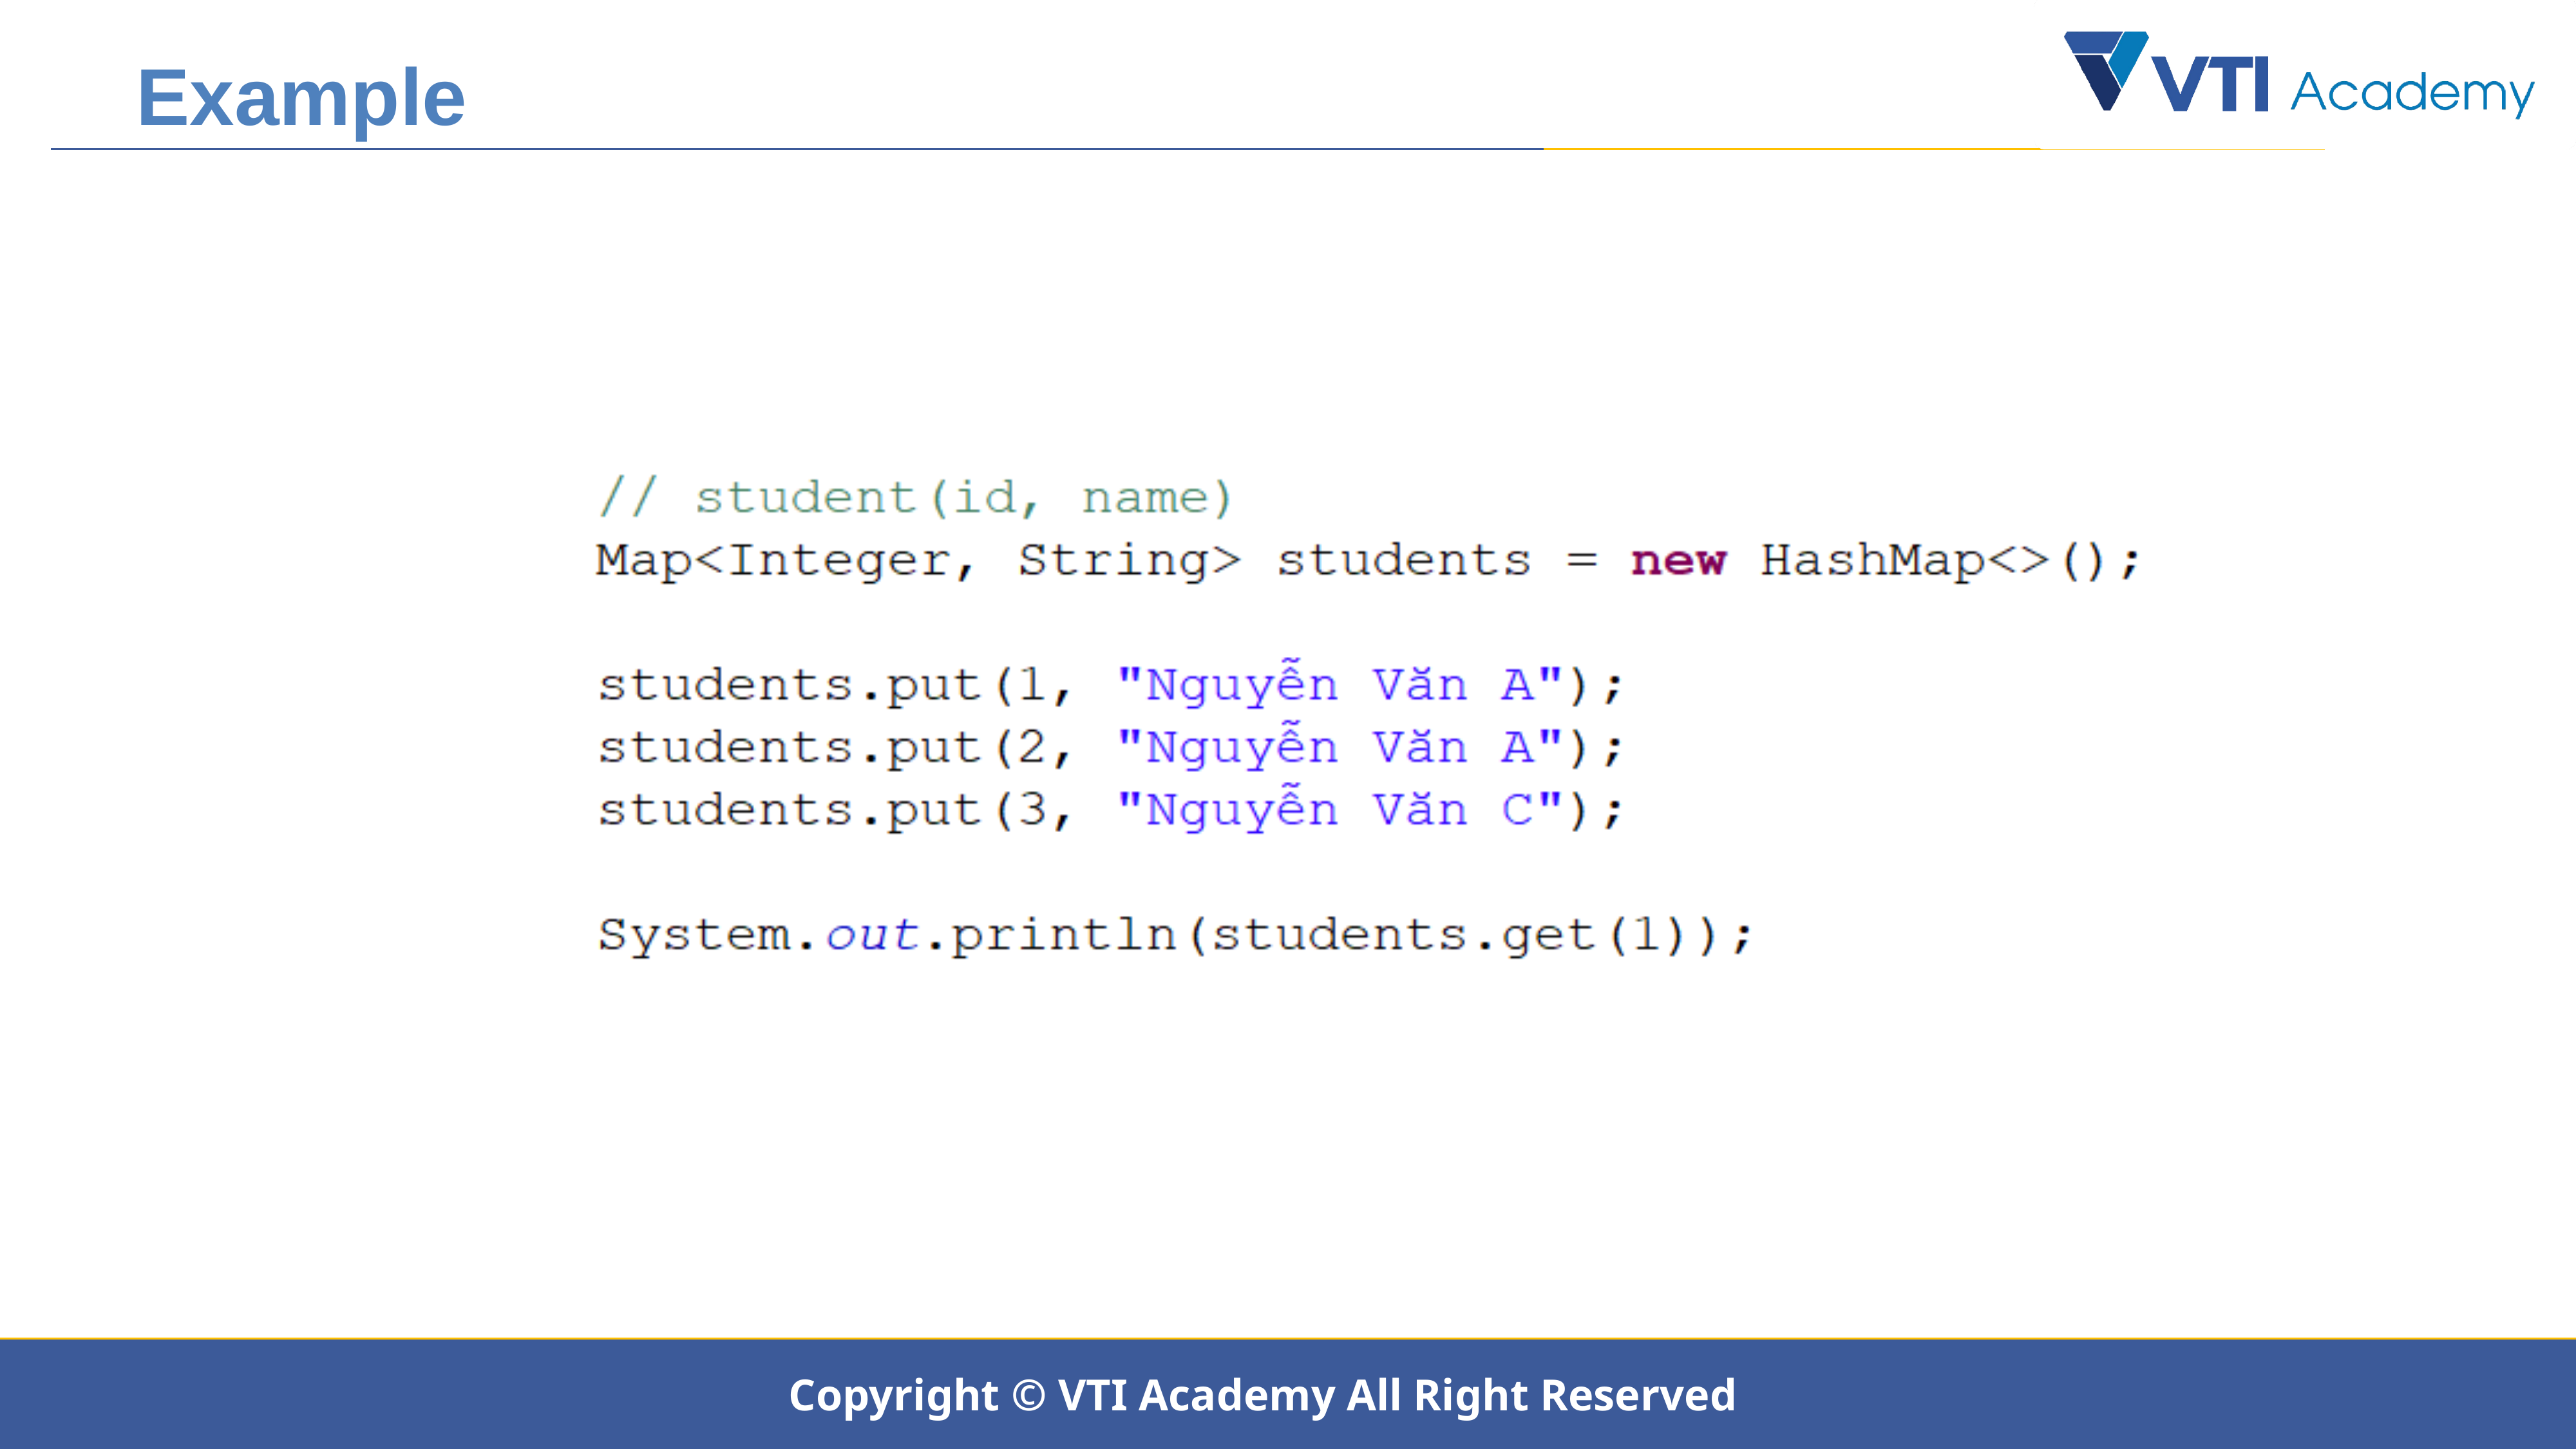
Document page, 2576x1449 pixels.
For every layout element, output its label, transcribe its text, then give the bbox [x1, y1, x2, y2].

picture [581, 464, 2146, 985]
picture [2034, 0, 2576, 149]
text_box Example [126, 60, 996, 126]
